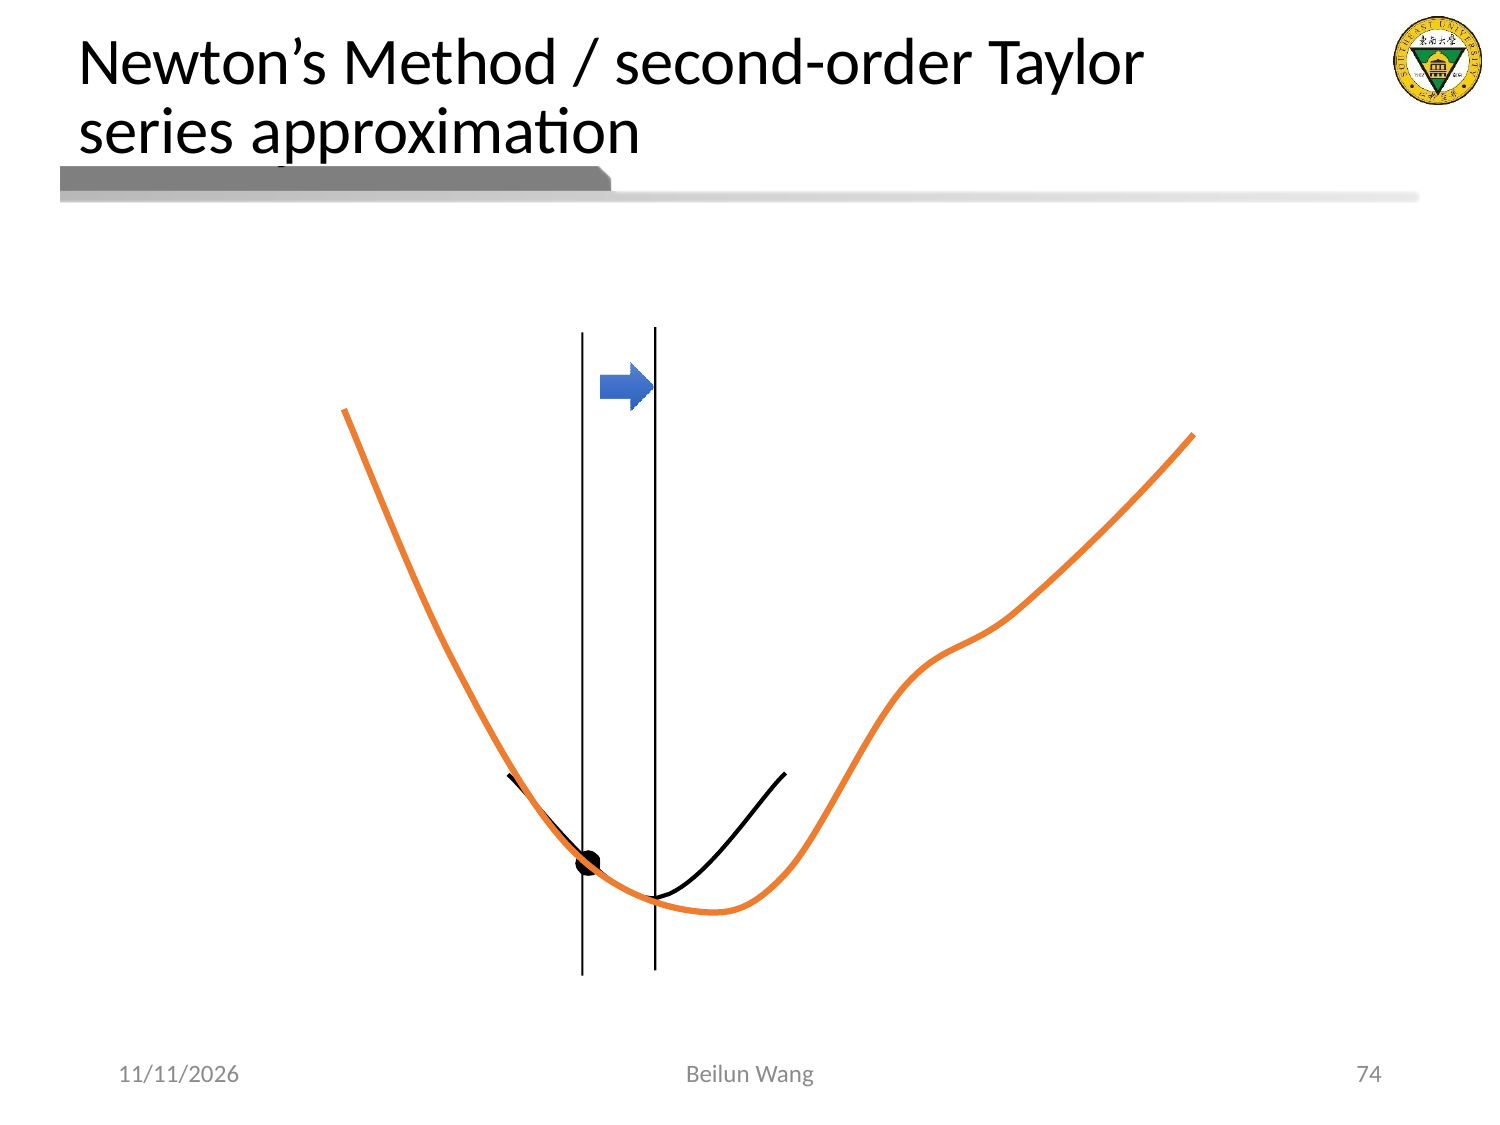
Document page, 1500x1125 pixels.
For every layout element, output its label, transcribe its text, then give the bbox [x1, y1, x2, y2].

picture [1393, 16, 1482, 105]
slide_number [103, 1042, 441, 1103]
text_box [343, 409, 1194, 913]
footer Beilun Wang [496, 1042, 1004, 1103]
text_box [600, 362, 654, 411]
text_box [507, 774, 530, 798]
slide_number 74 [1059, 1042, 1397, 1103]
text_box [583, 862, 601, 876]
text_box [575, 854, 582, 876]
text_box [59, 19, 1424, 206]
